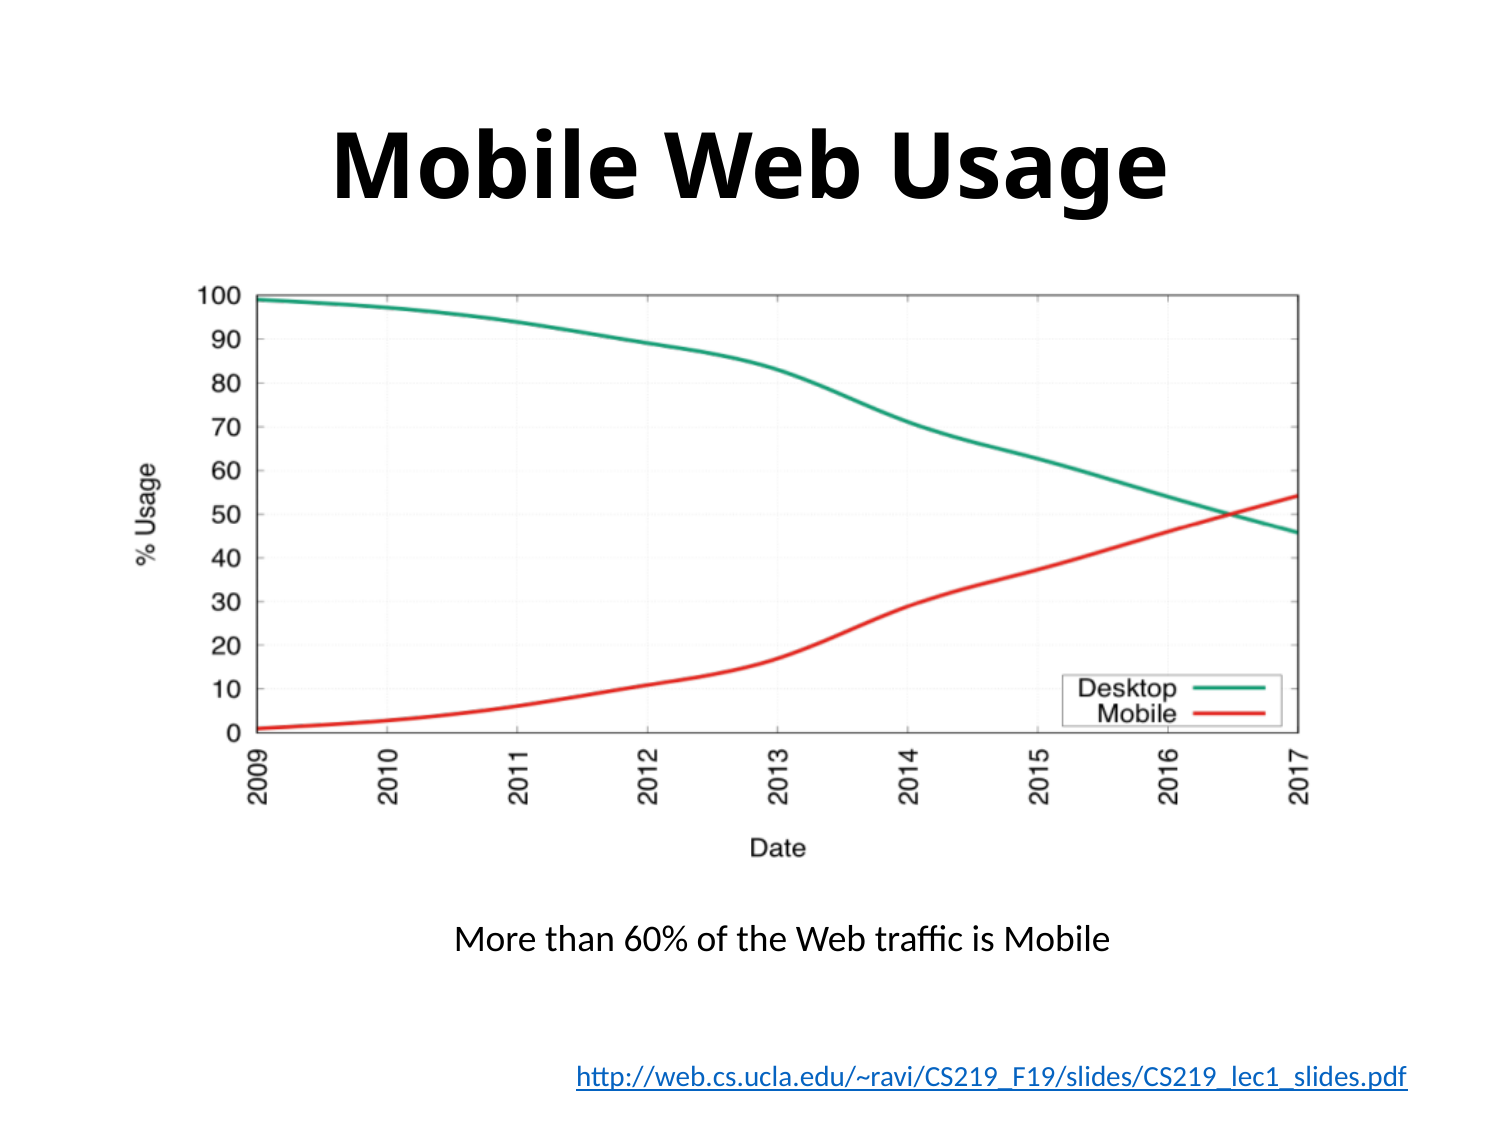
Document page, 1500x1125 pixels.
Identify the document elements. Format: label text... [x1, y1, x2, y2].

picture [103, 240, 1397, 885]
text_box http://web.cs.ucla.edu/~ravi/CS219_F19/slides/CS219_lec1_slides.pdf [561, 1050, 1476, 1100]
text_box More than 60% of the Web traffic is Mobile [438, 906, 1127, 967]
title Mobile Web Usage [103, 59, 1397, 240]
